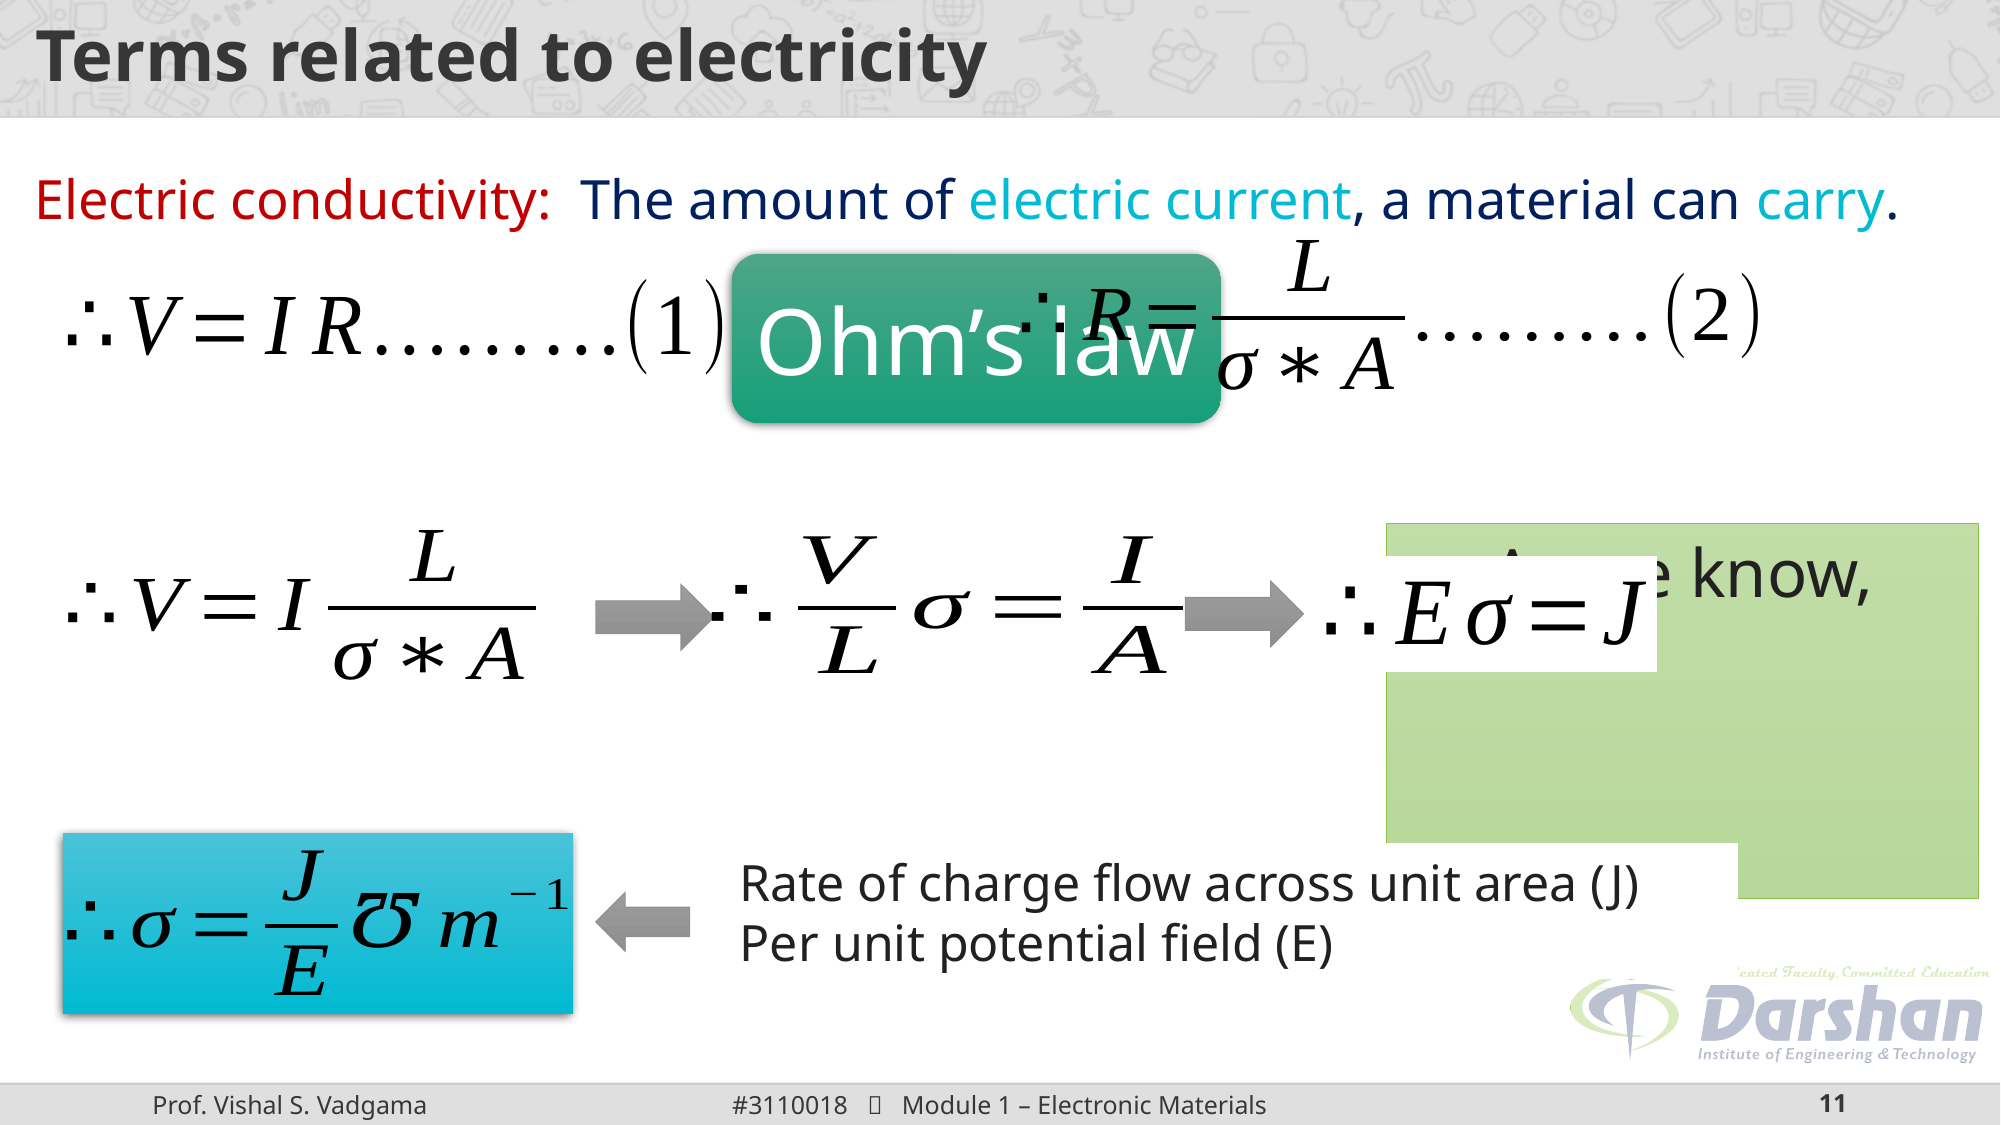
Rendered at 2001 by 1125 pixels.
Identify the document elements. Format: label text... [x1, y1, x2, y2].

text_box [595, 583, 712, 652]
title Terms related to electricity [0, 0, 2000, 117]
list Electric conductivity: The amount of electric current, a material can carry. [19, 125, 1977, 233]
text_box The Schrodinger’s equations are: [1570, 966, 1990, 1063]
text_box Ohm’s law [731, 253, 1222, 423]
text_box [1184, 579, 1305, 648]
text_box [595, 843, 1738, 980]
